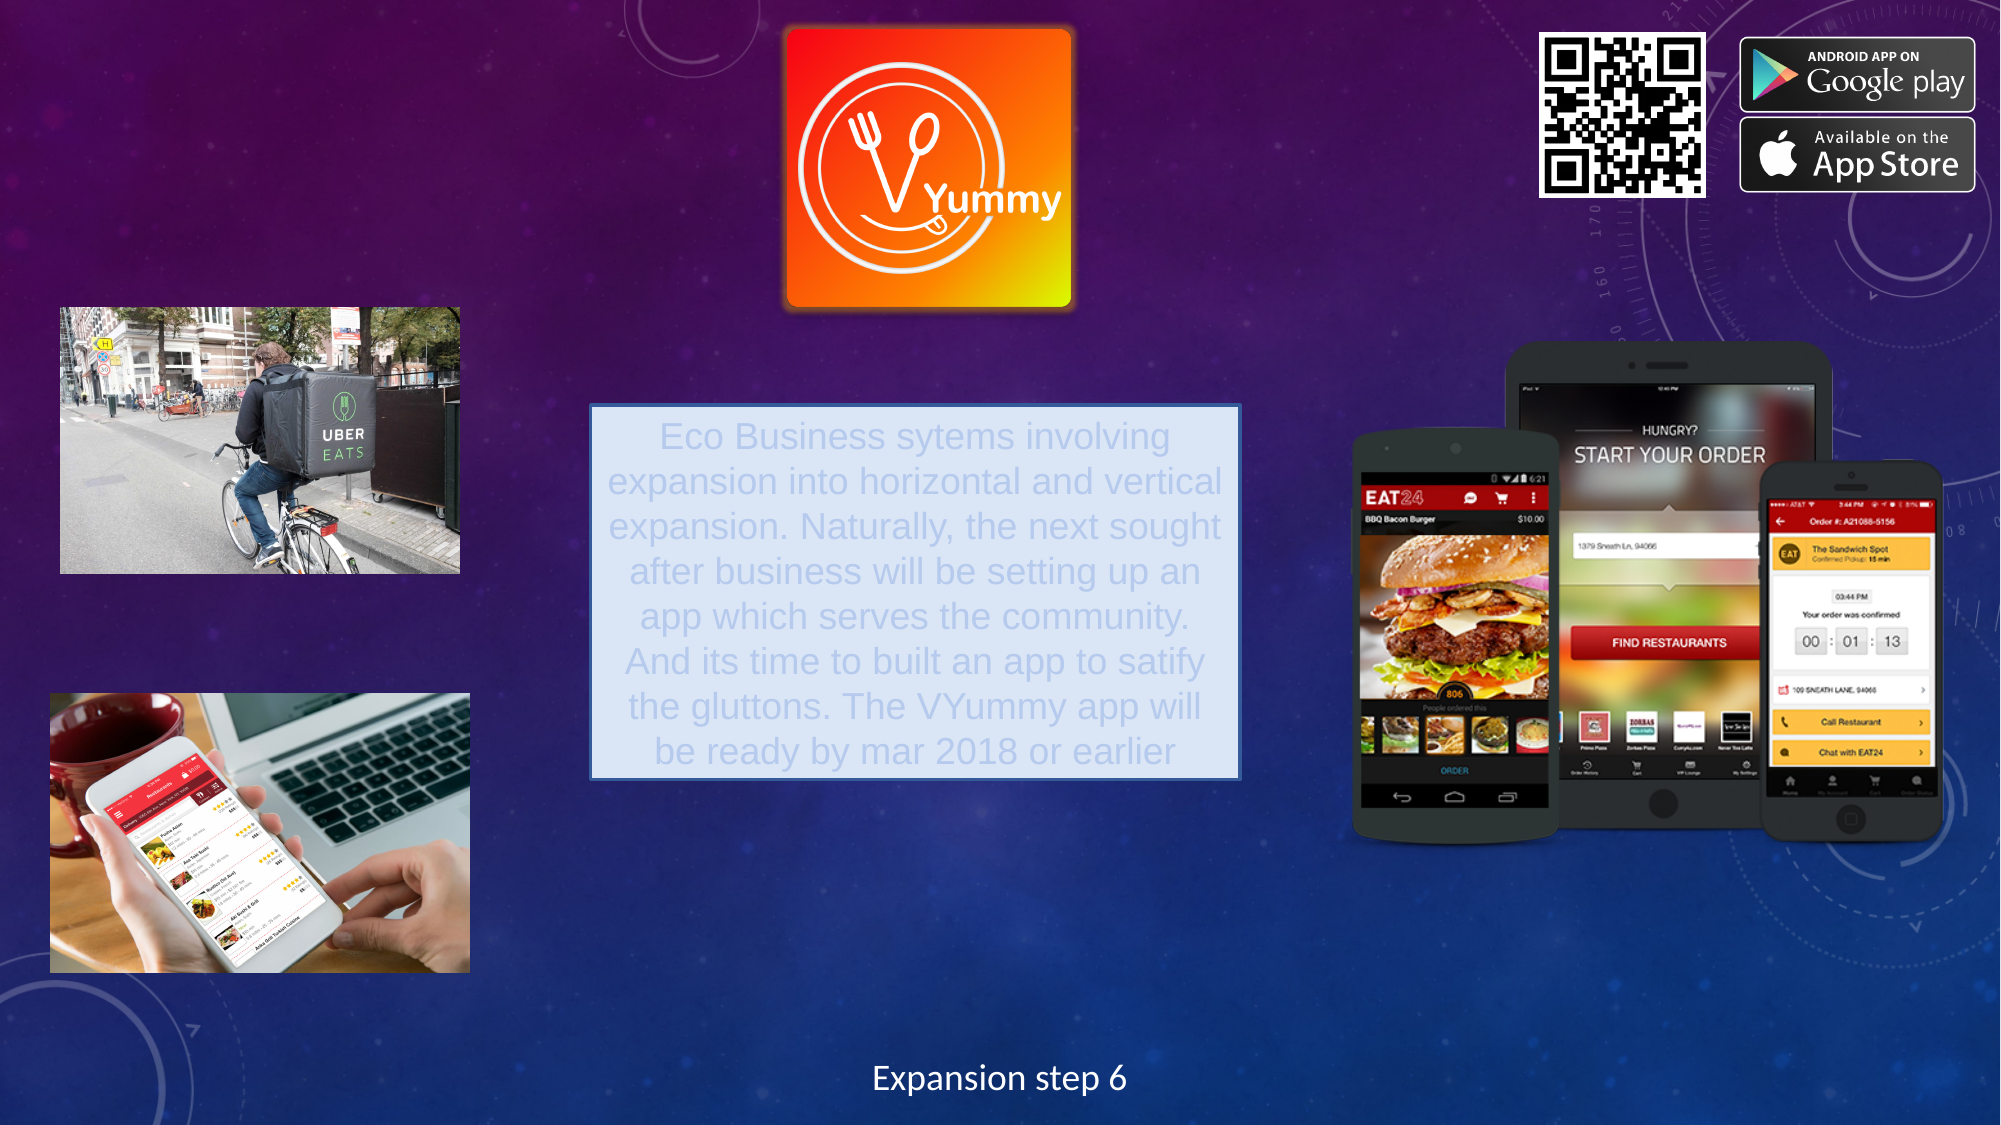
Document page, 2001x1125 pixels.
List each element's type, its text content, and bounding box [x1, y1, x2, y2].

picture [0, 0, 2001, 1125]
text_box Eco Business sytems involving expansion into horizontal and vertical expansion. Naturally, the next sought after business will be setting up an app which serves the community. And its time to built an app to satify the gluttons. The VYummy app will be ready by mar 2018 or earlier [589, 403, 1242, 781]
text_box Expansion step 6 [857, 1045, 1143, 1106]
